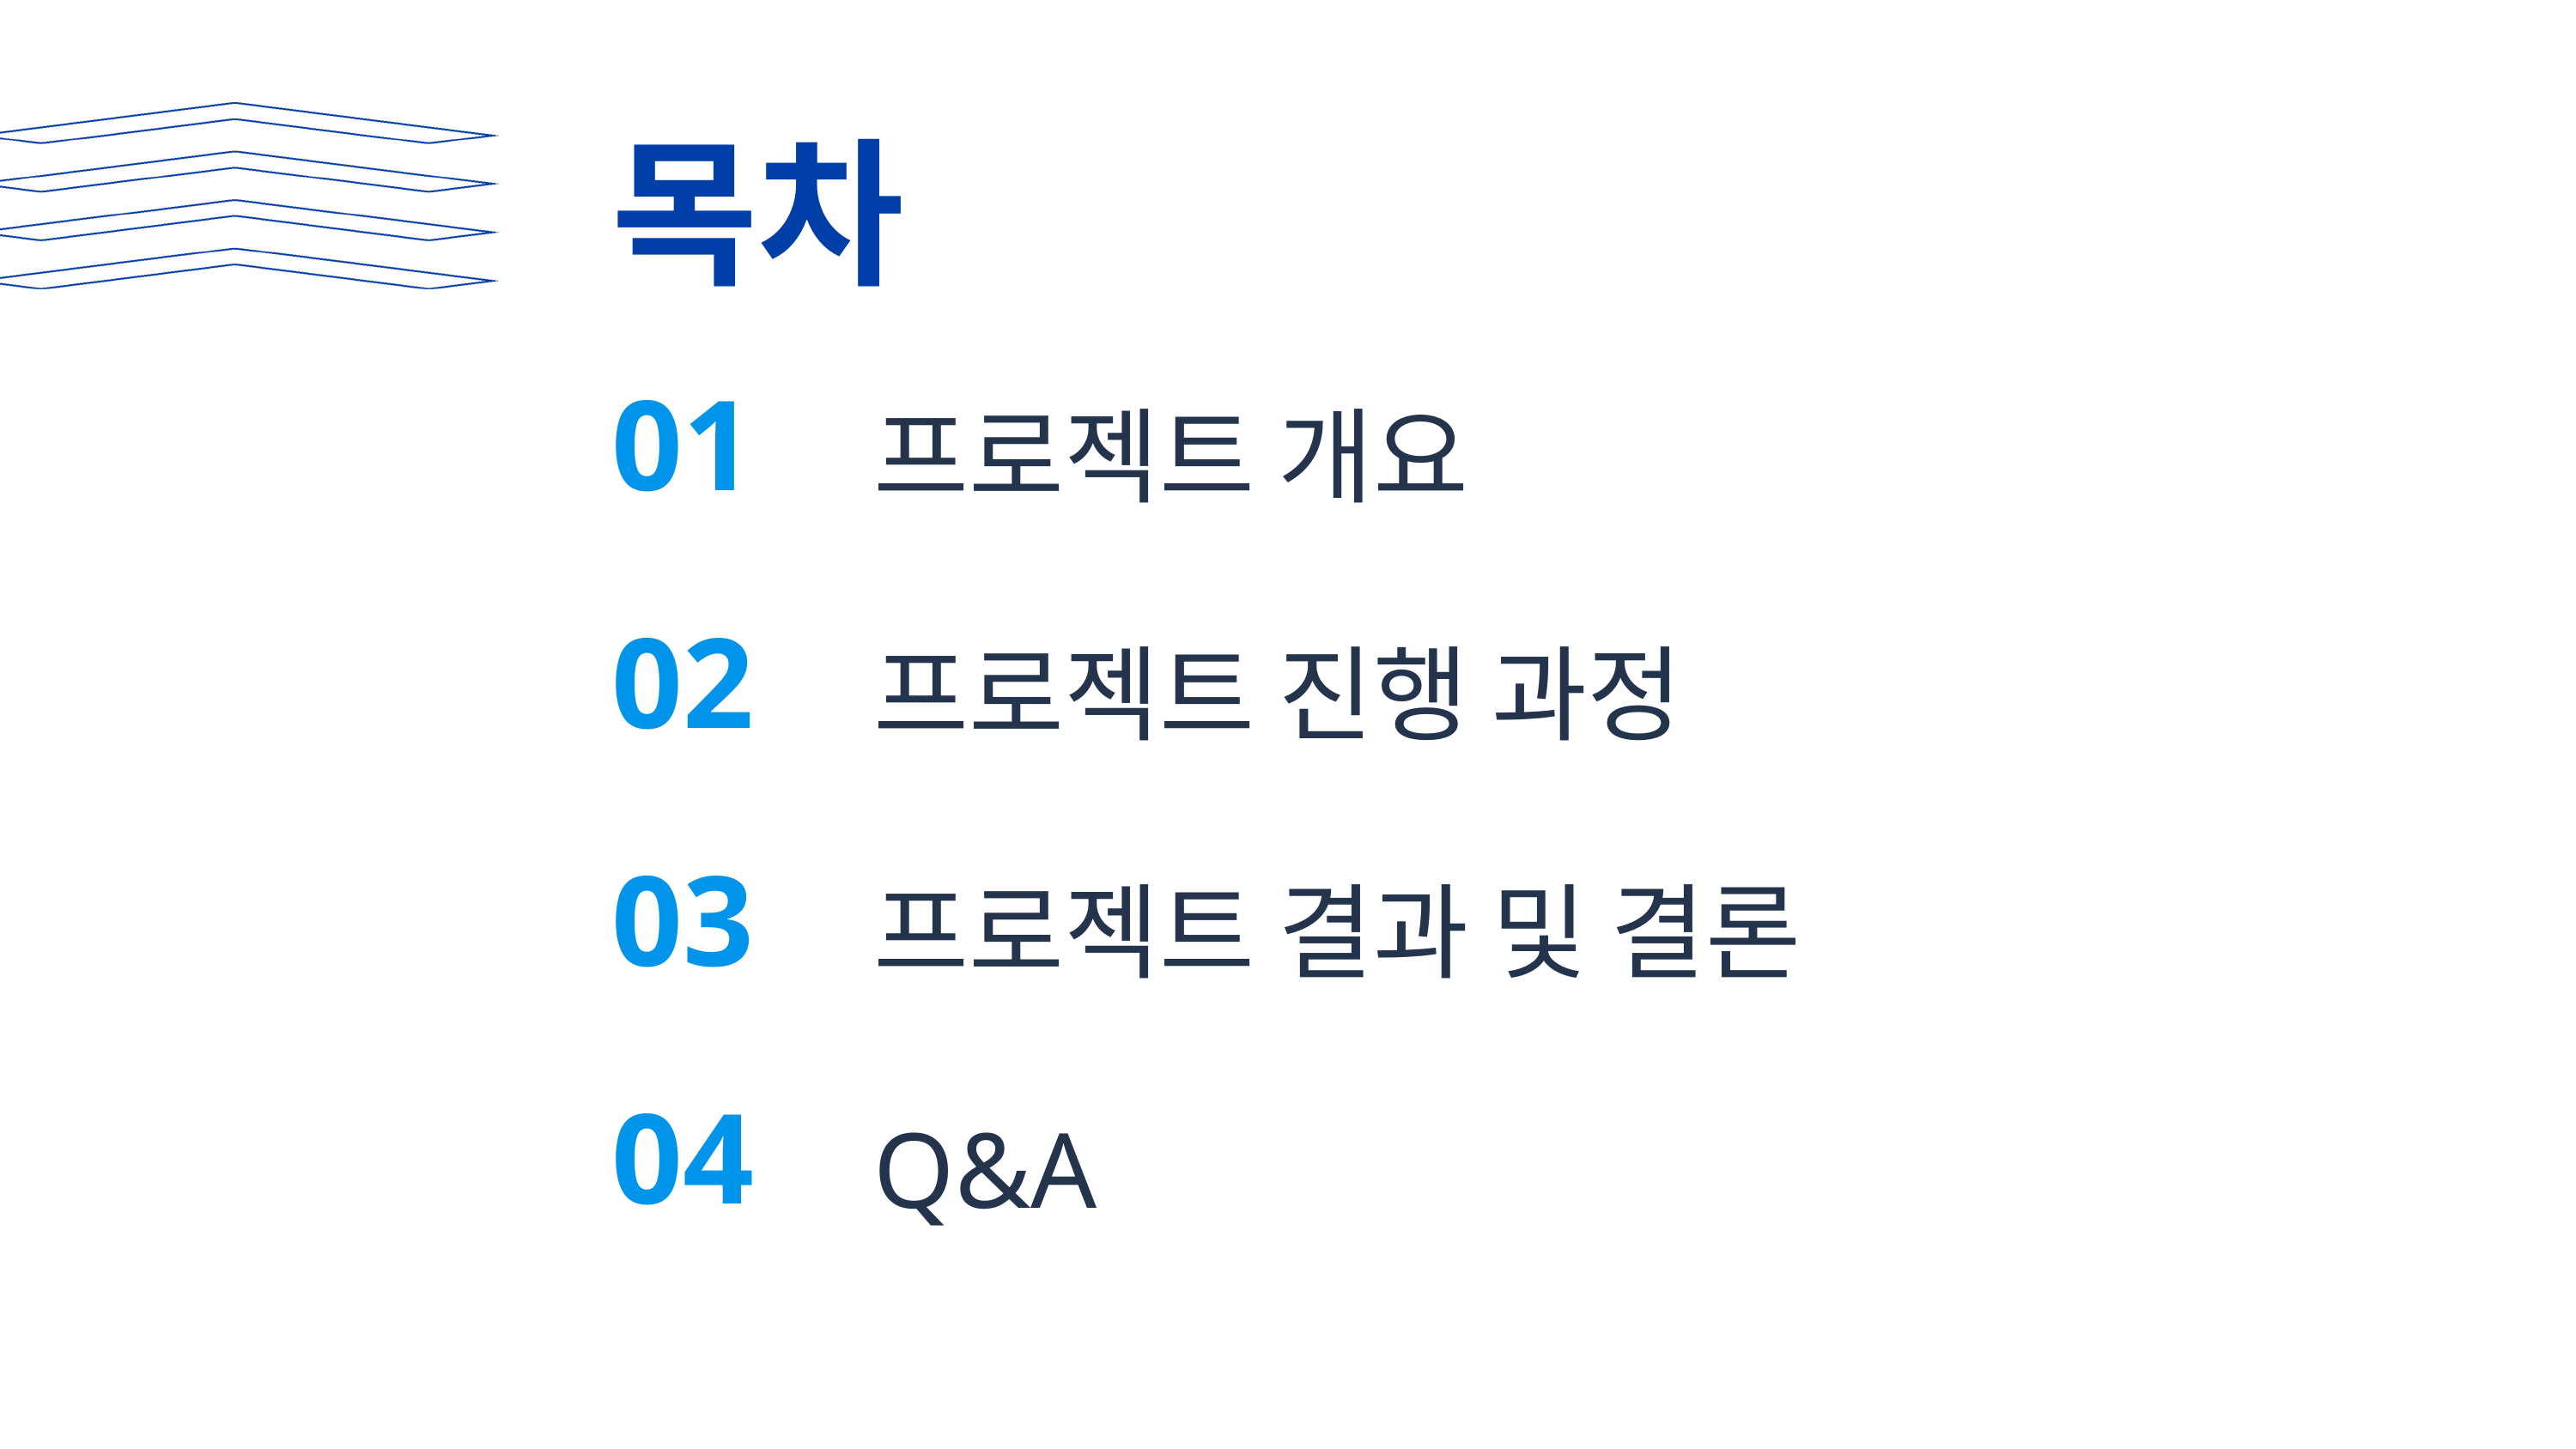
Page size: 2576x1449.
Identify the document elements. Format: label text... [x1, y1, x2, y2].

text_box 프로젝트 진행 과정 [873, 628, 1914, 754]
text_box 프로젝트 결과 및 결론 [873, 866, 1914, 991]
text_box 03 [611, 841, 904, 991]
text_box 02 [611, 603, 904, 754]
text_box 목차 [611, 102, 1197, 305]
text_box 01 [611, 366, 904, 516]
text_box [0, 102, 499, 289]
text_box 프로젝트 개요 [873, 391, 1914, 516]
text_box Q&A [873, 1104, 1914, 1229]
text_box 04 [611, 1079, 904, 1229]
